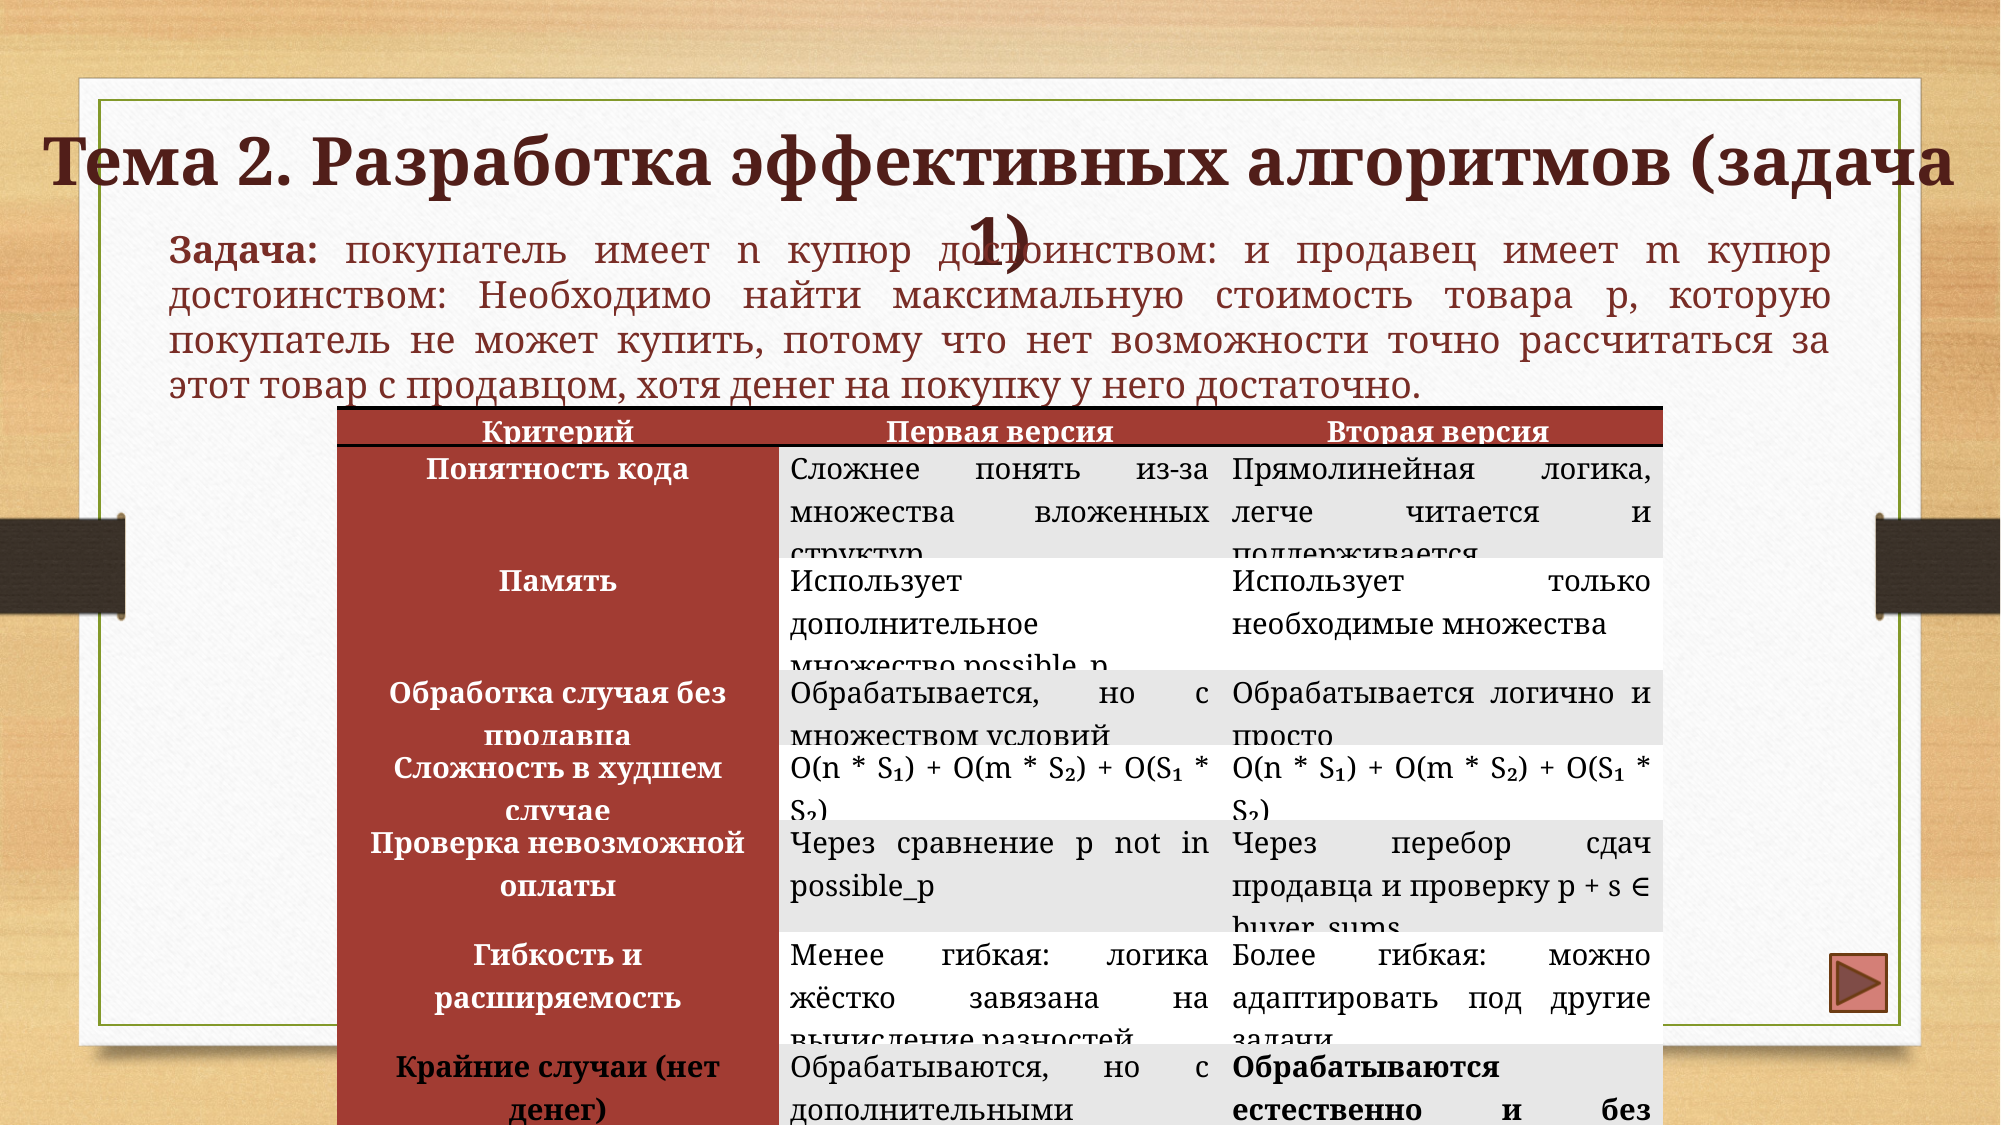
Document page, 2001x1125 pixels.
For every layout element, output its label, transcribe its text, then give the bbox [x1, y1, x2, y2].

table_cell Обработка случая без продавца [337, 670, 779, 745]
table_cell Проверка невозможной оплаты [337, 820, 779, 932]
table_cell O(n * S₁) + O(m * S₂) + O(S₁ * S₂) [1221, 745, 1663, 820]
table_cell Менее гибкая: логика жёстко завязана на вычисление разностей [779, 932, 1221, 1044]
picture [555, 291, 565, 306]
table_cell Через сравнение p not in possible_p [779, 820, 1221, 932]
table_cell Обрабатывается логично и просто [1221, 670, 1663, 745]
picture [736, 380, 744, 396]
picture [1202, 380, 1210, 396]
table_cell Понятность кода [337, 447, 779, 558]
table_cell Обрабатываются естественно и без лишнего кода [1221, 1044, 1663, 1125]
table_cell Крайние случаи (нет денег) [337, 1044, 779, 1125]
table_header Первая версия [779, 410, 1221, 444]
table_header Вторая версия [1221, 410, 1663, 444]
text_box Тема 2. Разработка эффективных алгоритмов (задача 1) [0, 111, 2000, 287]
picture [0, 0, 2001, 1125]
table_cell Сложнее понять из-за множества вложенных структур [779, 447, 1221, 558]
table_cell O(n * S₁) + O(m * S₂) + O(S₁ * S₂) [779, 745, 1221, 820]
table_header Критерий [337, 410, 779, 444]
table_cell Обрабатываются, но с дополнительными проверками [779, 1044, 1221, 1125]
table_cell Через перебор сдач продавца и проверку p + s ∈ buyer_sums [1221, 820, 1663, 932]
table_cell Использует дополнительное множество possible_p [779, 558, 1221, 670]
table_cell Обрабатывается, но с множеством условий [779, 670, 1221, 745]
table_cell Память [337, 558, 779, 670]
table_cell Гибкость и расширяемость [337, 932, 779, 1044]
table_cell Более гибкая: можно адаптировать под другие задачи [1221, 932, 1663, 1044]
picture [1198, 398, 1215, 406]
picture [732, 398, 749, 406]
picture [353, 380, 362, 396]
picture [439, 380, 448, 396]
picture [487, 287, 499, 293]
picture [101, 101, 1898, 111]
picture [481, 380, 489, 396]
table_cell Прямолинейная логика, легче читается и поддерживается [1221, 447, 1663, 558]
picture [477, 398, 494, 406]
table_cell Использует только необходимые множества [1221, 558, 1663, 670]
table_cell Сложность в худшем случае [337, 745, 779, 820]
